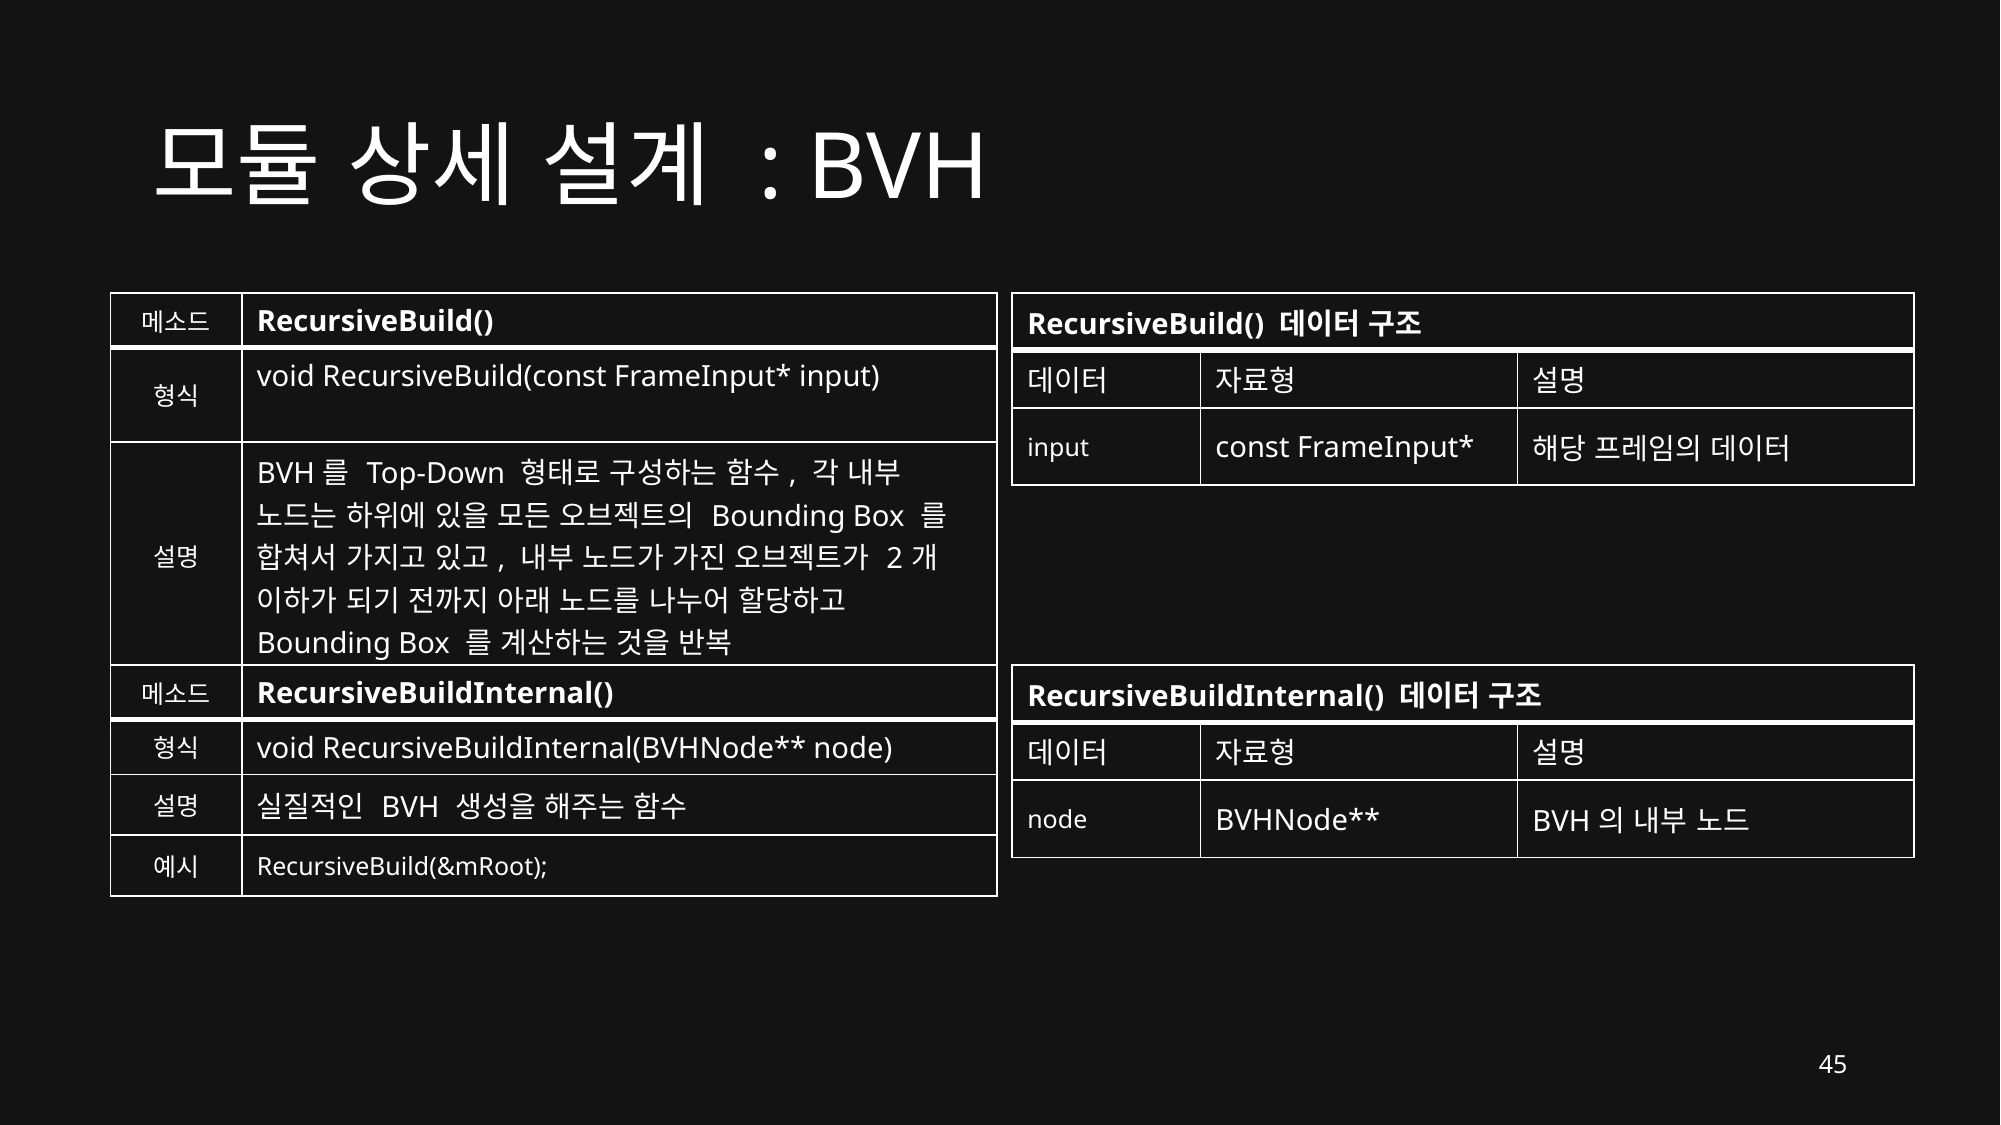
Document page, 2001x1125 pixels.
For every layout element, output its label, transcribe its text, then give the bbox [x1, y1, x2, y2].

table_cell 실질적인 BVH 생성을 해주는 함수 [243, 775, 996, 834]
table_cell BVH의 내부 노드 [1518, 781, 1913, 857]
table_header 메소드 [111, 666, 241, 717]
table_cell BVHNode** [1201, 781, 1517, 857]
table_cell 설명 [111, 775, 241, 834]
table_header 메소드 [111, 294, 241, 345]
table_cell 예시 [111, 836, 241, 895]
table_header RecursiveBuildInternal() 데이터 구조 [1013, 666, 1913, 720]
table_header RecursiveBuild() 데이터 구조 [1013, 294, 1913, 347]
table_header RecursiveBuild() [243, 294, 996, 345]
table_cell 형식 [111, 350, 241, 441]
table_cell node [1013, 781, 1200, 857]
table_cell 데이터 [1013, 353, 1200, 407]
table_cell 해당 프레임의 데이터 [1518, 409, 1913, 484]
title 모듈 상세 설계 : BVH [137, 59, 1863, 278]
table_cell void RecursiveBuildInternal(BVHNode** node) [243, 722, 996, 774]
table_cell 설명 [1518, 353, 1913, 407]
table_cell 설명 [111, 443, 241, 664]
table_cell BVH를 Top-Down 형태로 구성하는 함수, 각 내부 노드는 하위에 있을 모든 오브젝트의 Bounding Box 를 합쳐서 가지고 있고, 내부 노드가 가진 오브젝트가 2개 이하가 되기 전까지 아래 노드를 나누어 할당하고 Bounding Box 를 계산하는 것을 반복 [243, 443, 996, 664]
slide_number 45 [1412, 1035, 1863, 1096]
table_cell 설명 [1518, 725, 1913, 779]
table_cell RecursiveBuild(&mRoot); [243, 836, 996, 895]
table_cell 데이터 [1013, 725, 1200, 779]
table_header RecursiveBuildInternal() [243, 666, 996, 717]
table_cell void RecursiveBuild(const FrameInput* input) [243, 350, 996, 441]
table_cell 자료형 [1201, 725, 1517, 779]
table_cell const FrameInput* [1201, 409, 1517, 484]
table_cell input [1013, 409, 1200, 484]
table_cell 자료형 [1201, 353, 1517, 407]
table_cell 형식 [111, 722, 241, 774]
